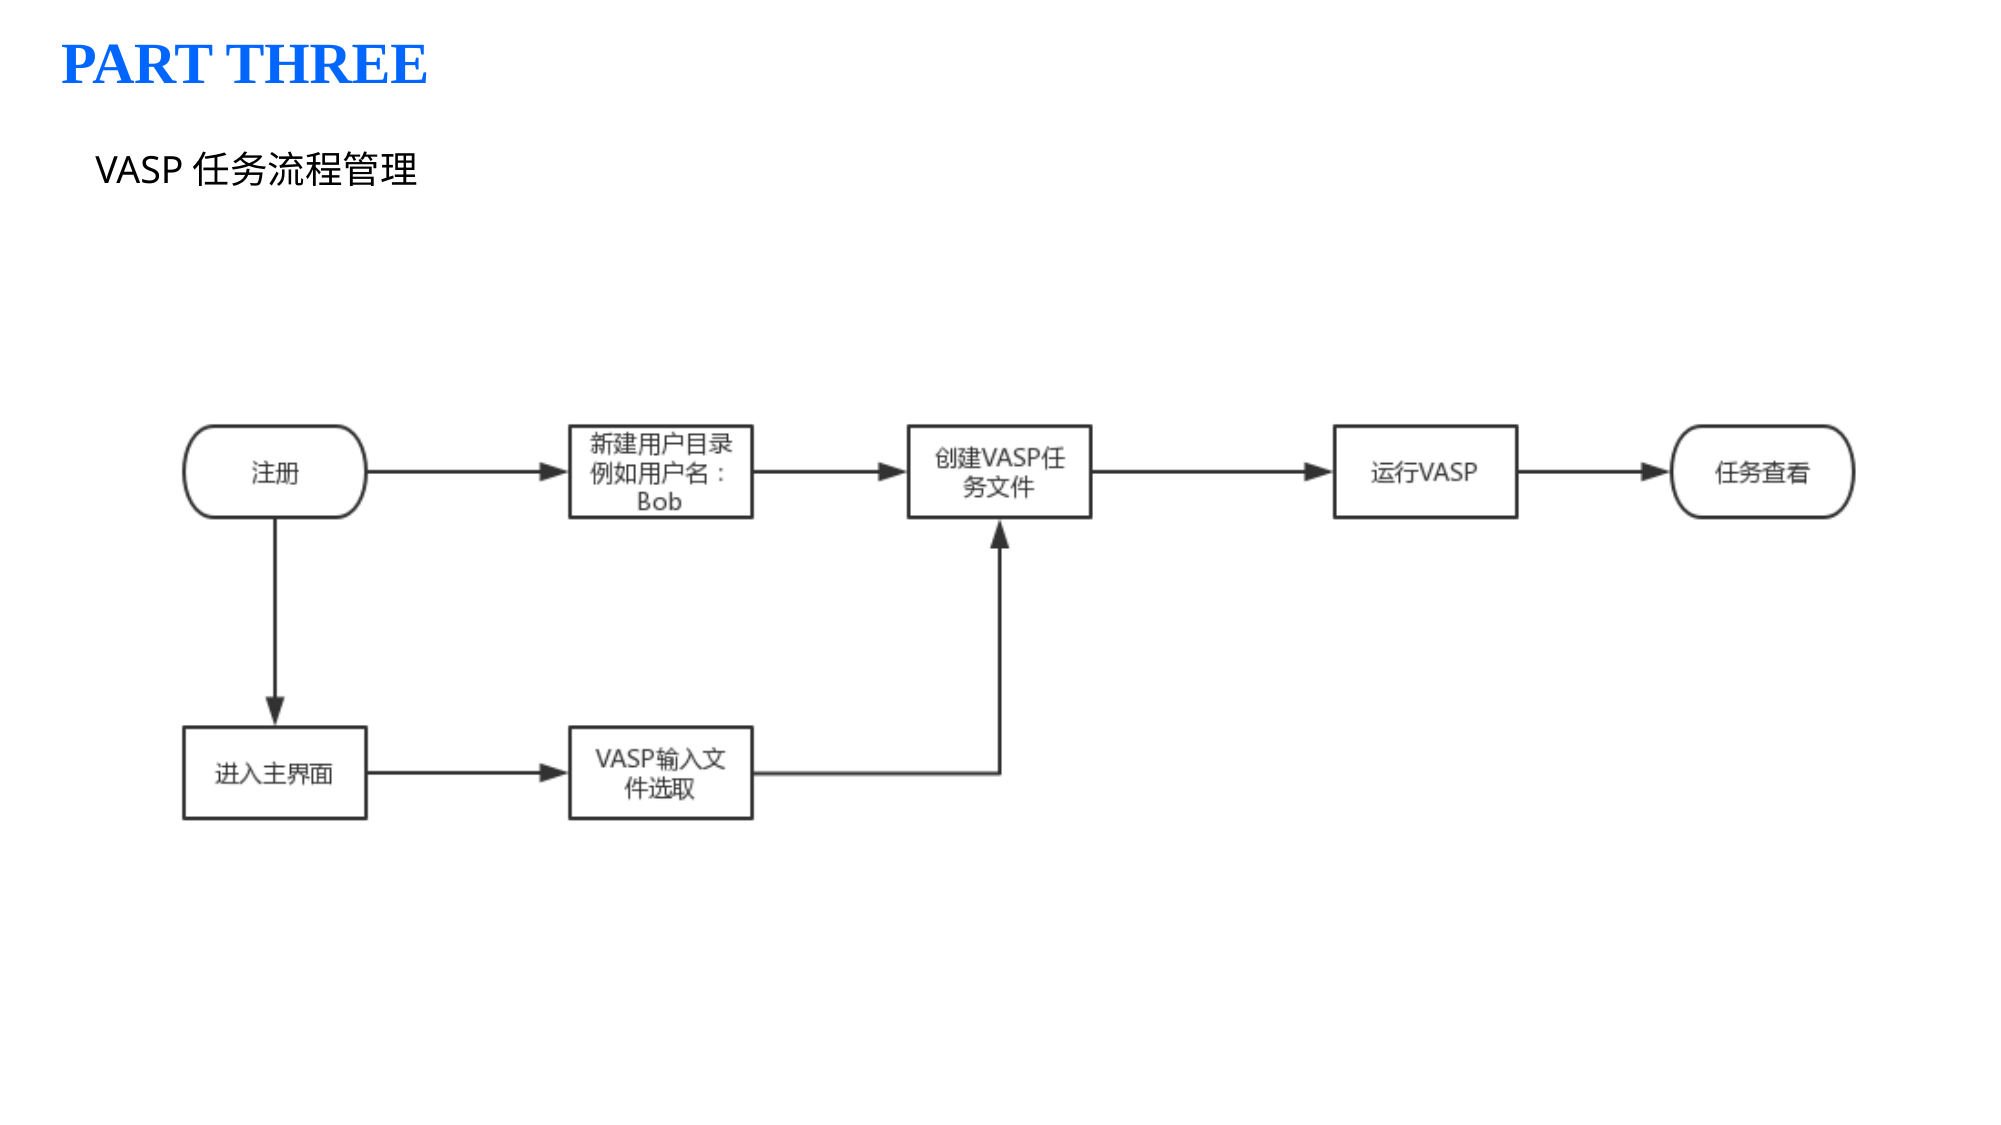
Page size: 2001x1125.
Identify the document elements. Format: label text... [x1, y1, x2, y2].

text_box VASP任务流程管理 [80, 138, 576, 199]
text_box PART THREE [0, 17, 517, 103]
picture [97, 339, 1967, 932]
